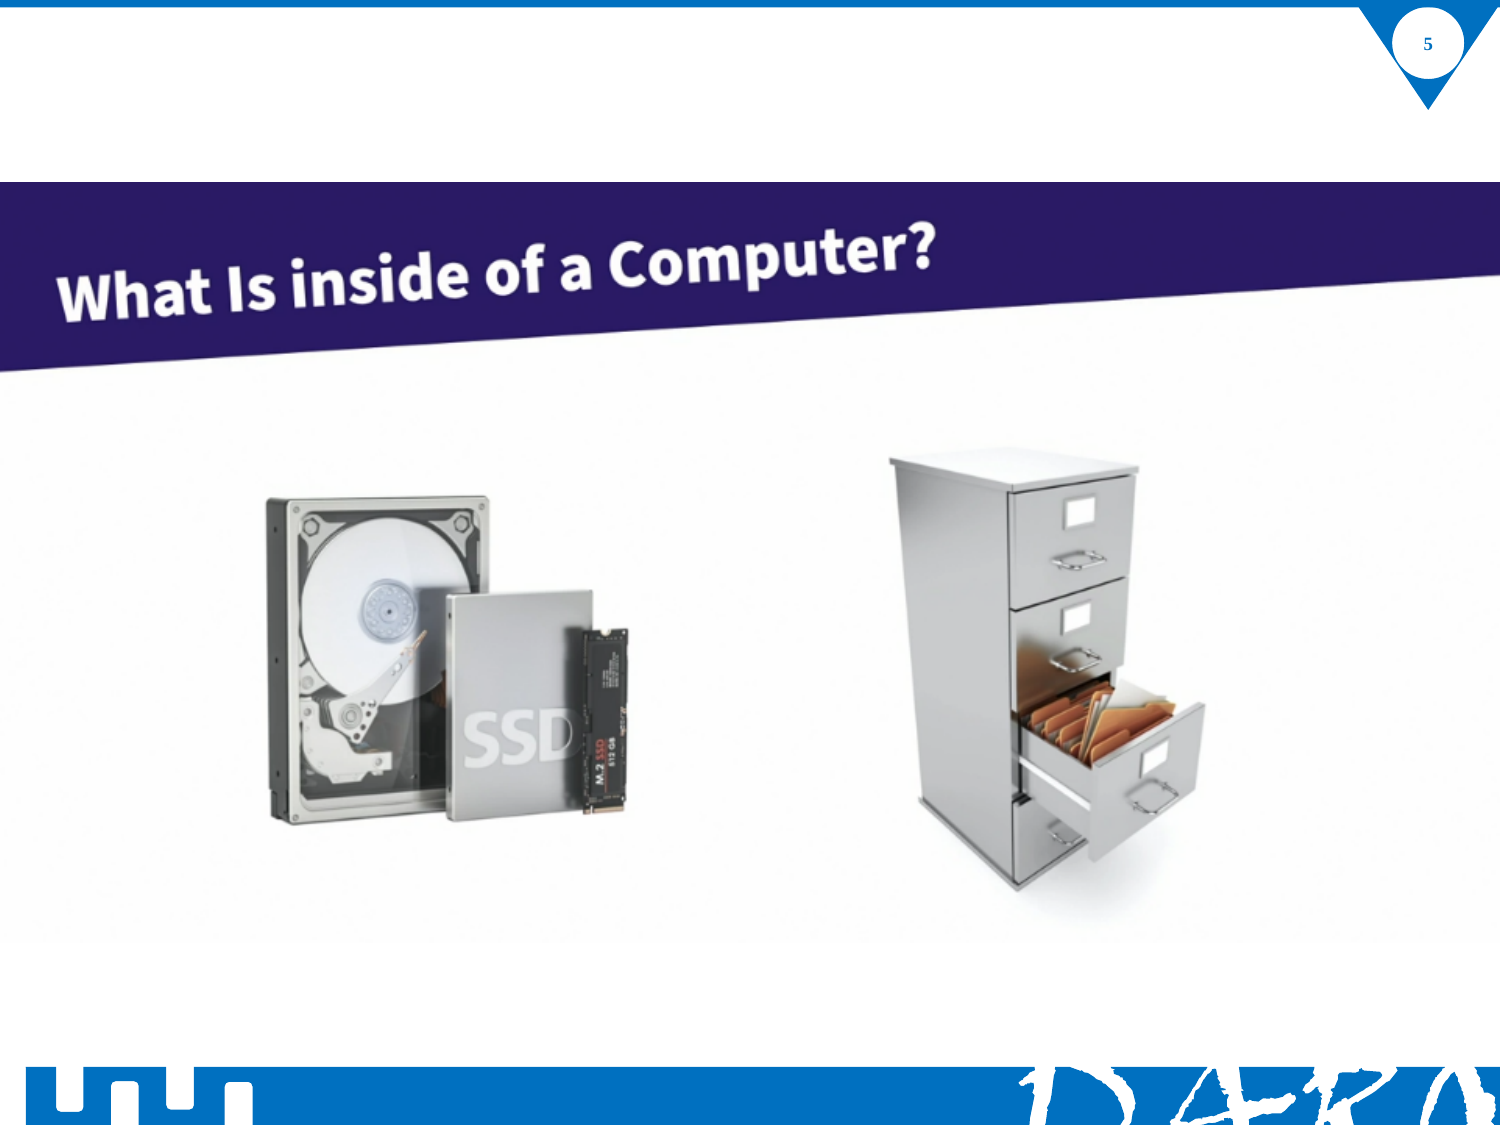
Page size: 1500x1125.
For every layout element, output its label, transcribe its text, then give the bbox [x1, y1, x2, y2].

picture [0, 182, 1500, 943]
slide_number 5 [1259, 13, 1500, 73]
